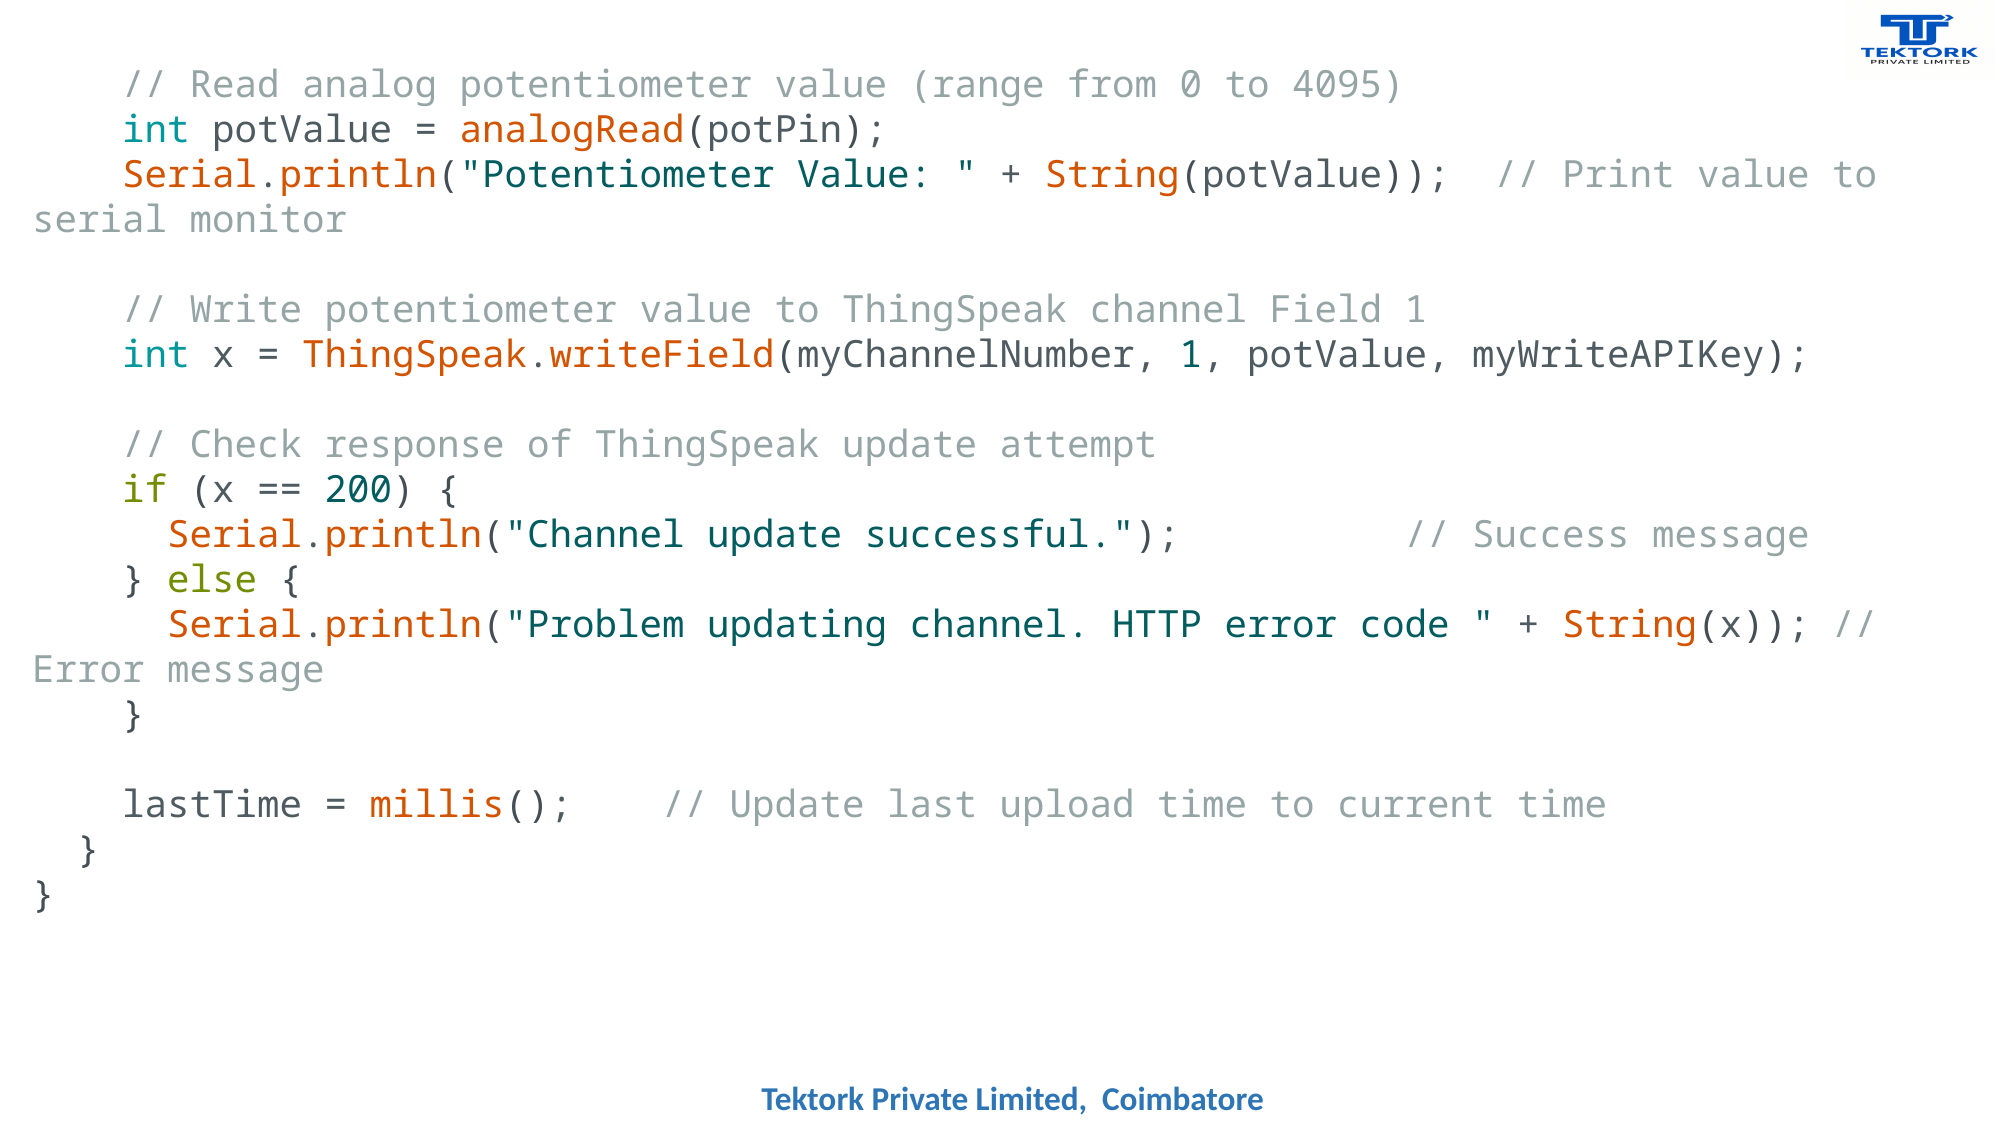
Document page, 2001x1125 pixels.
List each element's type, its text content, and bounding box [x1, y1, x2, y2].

text_box // Read analog potentiometer value (range from 0 to 4095) int potValue = analogRead(potPin); Serial.println("Potentiometer Value: " + String(potValue)); // Print value to serial monitor // Write potentiometer value to ThingSpeak channel Field 1 int x = ThingSpeak.writeField(myChannelNumber, 1, potValue, myWriteAPIKey); // Check response of ThingSpeak update attempt if (x == 200) { Serial.println("Channel update successful."); // Success message } else { Serial.println("Problem updating channel. HTTP error code " + String(x)); // Error message } lastTime = millis(); // Update last upload time to current time } } [17, 7, 1981, 1013]
text_box Tektork Private Limited, Coimbatore [419, 1070, 1608, 1125]
picture [1845, 1, 1995, 80]
